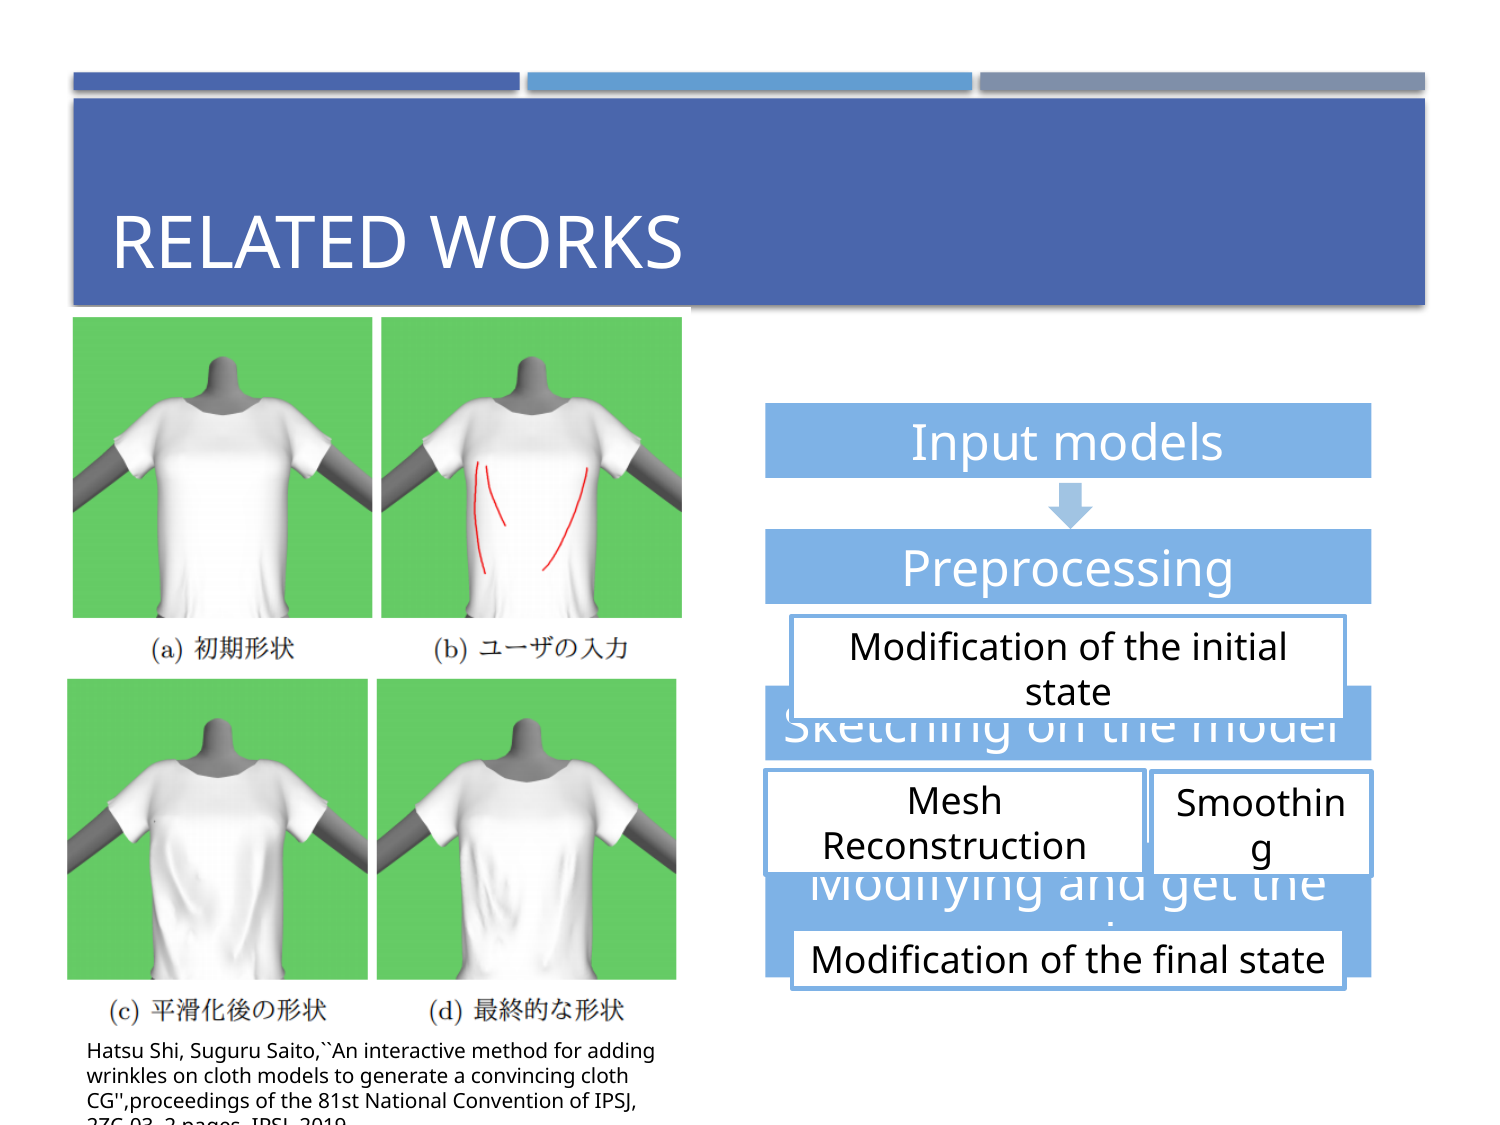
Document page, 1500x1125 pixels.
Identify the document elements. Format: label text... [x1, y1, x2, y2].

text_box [764, 769, 1372, 833]
text_box Input models [765, 403, 1372, 478]
text_box Modification of the final state [792, 928, 1345, 989]
text_box Sketching on the model [765, 685, 1372, 761]
text_box [1046, 481, 1095, 531]
title Related Works [95, 112, 1406, 291]
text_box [64, 307, 698, 1122]
text_box Preprocessing [765, 529, 1372, 604]
text_box Modification of the initial state [791, 616, 1346, 721]
text_box Modifying and get the result [765, 842, 1372, 978]
